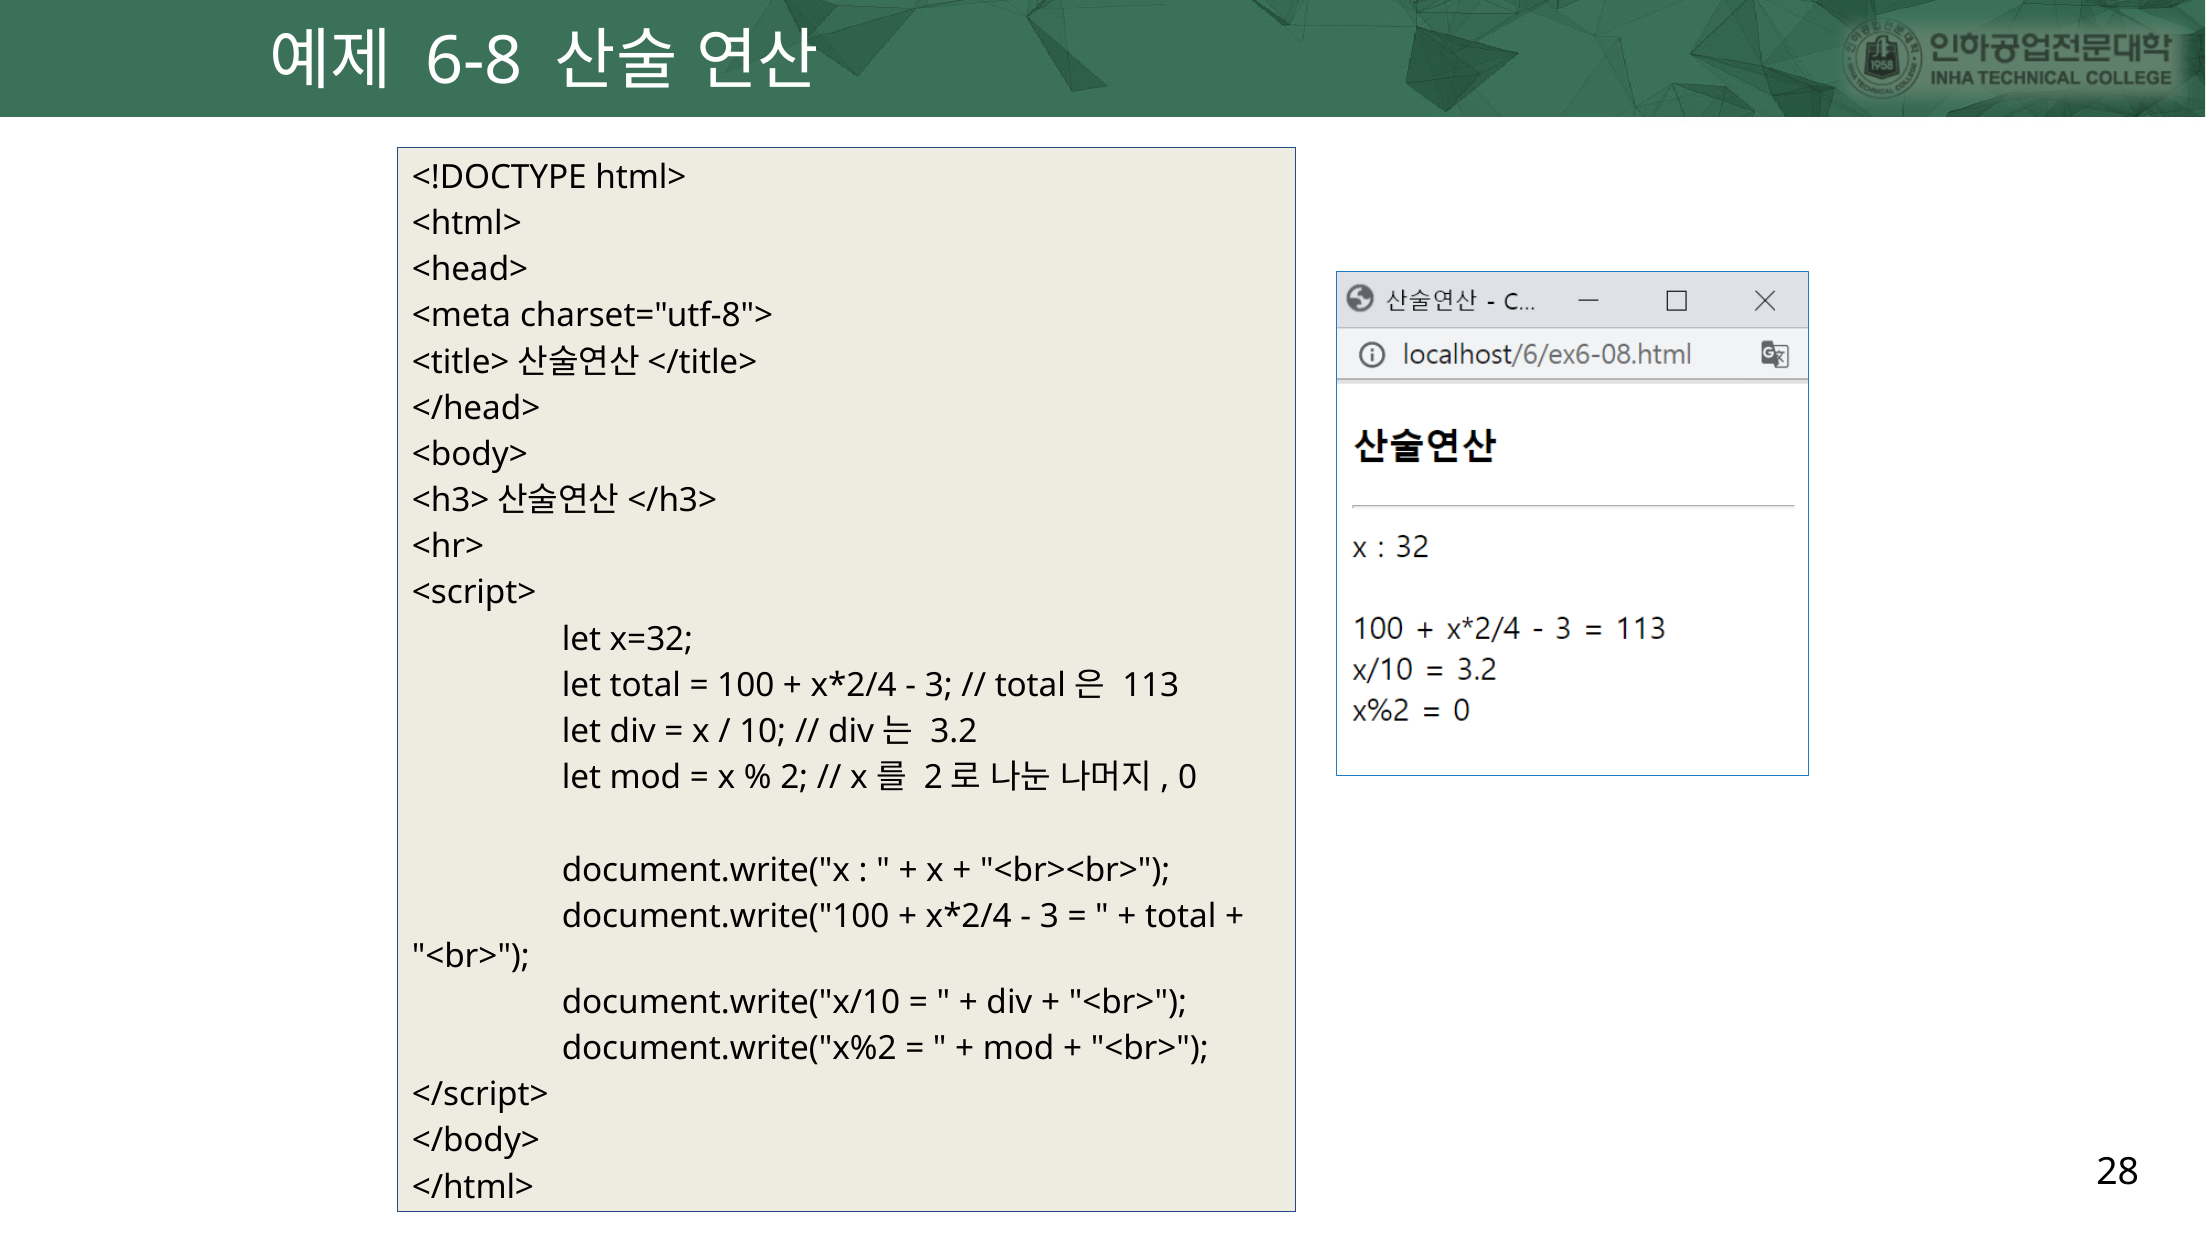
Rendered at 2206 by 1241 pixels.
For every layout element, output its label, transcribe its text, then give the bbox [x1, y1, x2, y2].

title 예제 6-8 산술 연산 [252, 8, 1375, 107]
text_box <!DOCTYPE html> <html> <head> <meta charset="utf-8"> <title>산술연산</title> </head> <body> <h3>산술연산</h3> <hr> <script> let x=32; let total = 100 + x*2/4 - 3; // total은 113 let div = x / 10; // div는 3.2 let mod = x % 2; // x를 2로 나눈 나머지, 0 document.write("x : " + x + "<br><br>"); document.write("100 + x*2/4 - 3 = " + total + "<br>"); document.write("x/10 = " + div + "<br>"); document.write("x%2 = " + mod + "<br>"); </script> </body> </html> [397, 147, 1296, 1212]
picture [0, 0, 2206, 1108]
